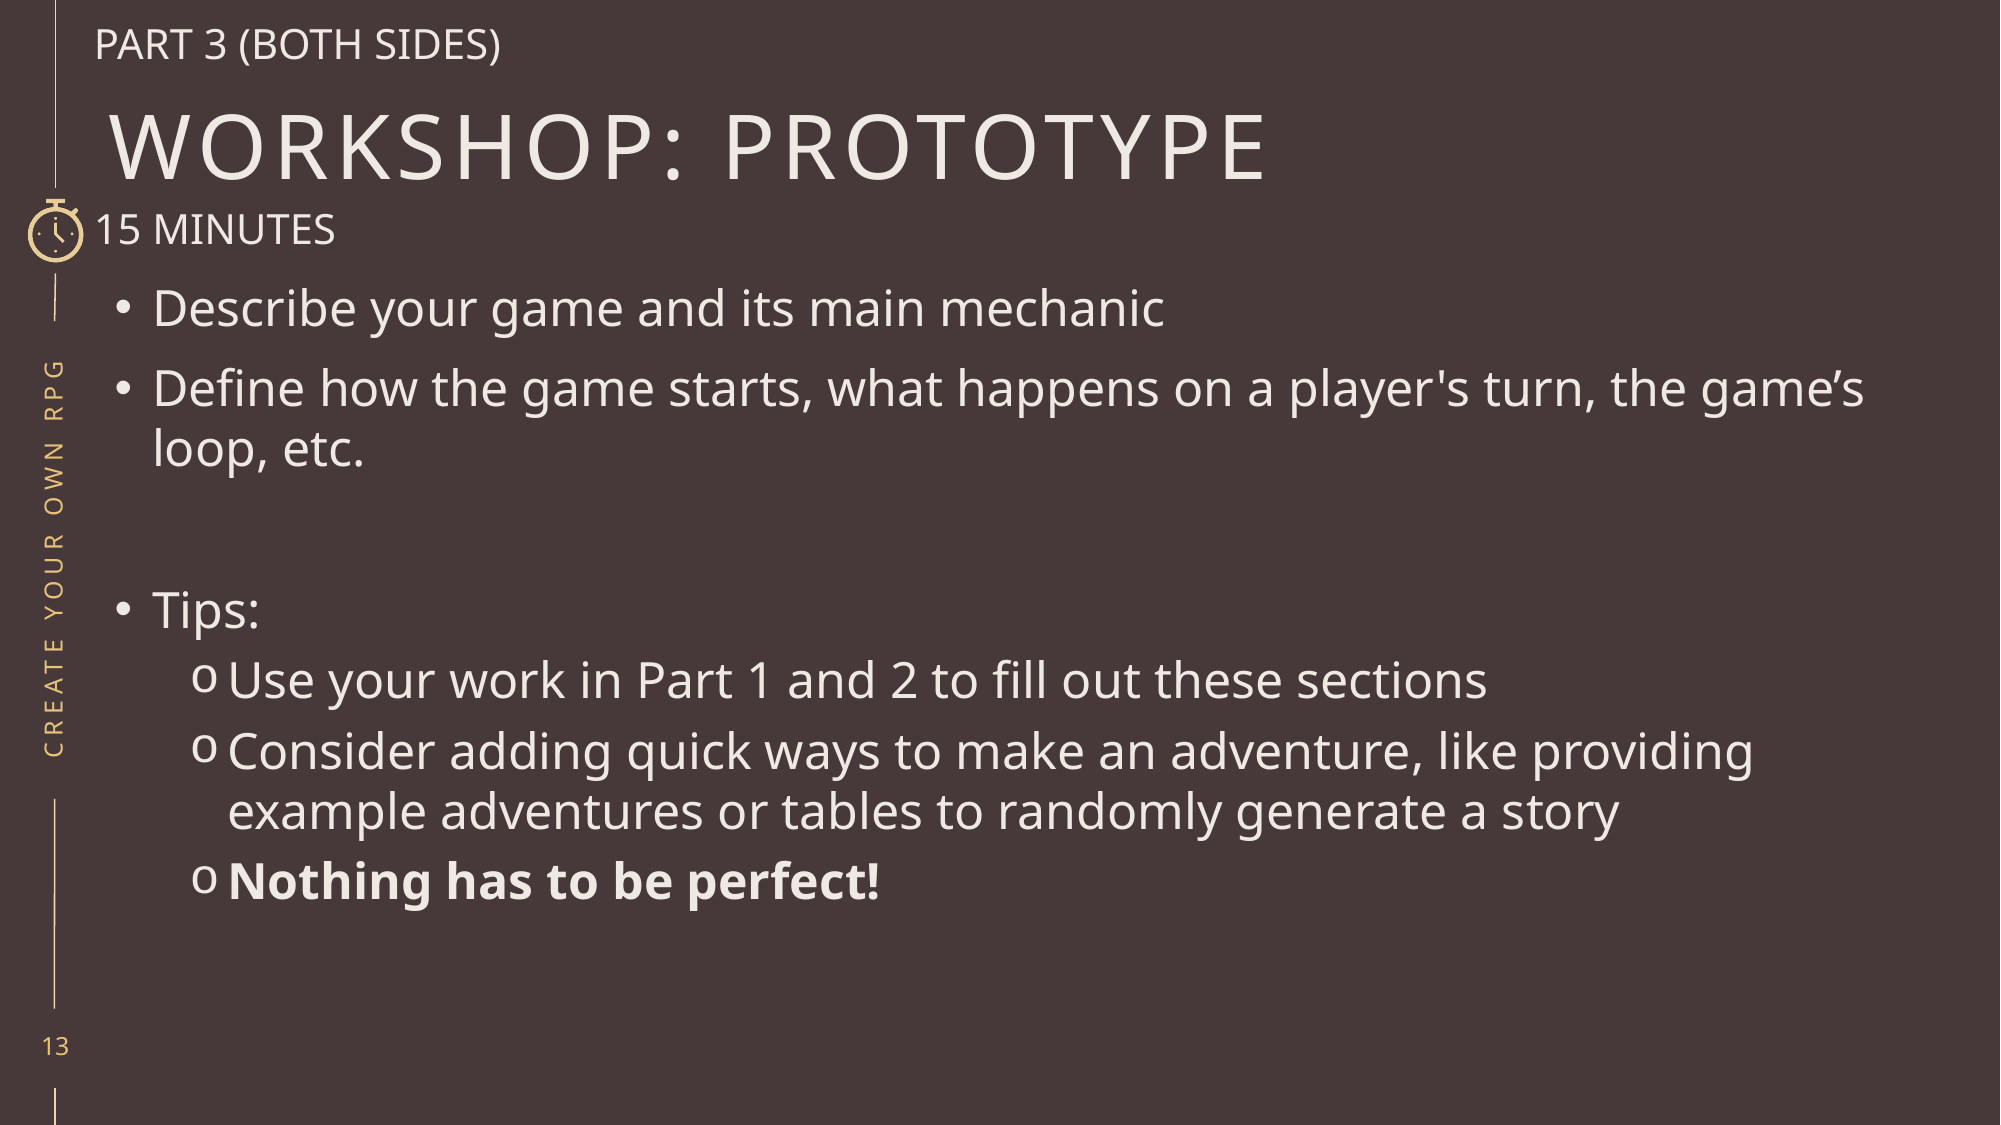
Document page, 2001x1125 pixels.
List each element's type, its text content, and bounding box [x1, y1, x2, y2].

picture [16, 191, 95, 270]
footer CREATE YOUR OWN RPG [39, 321, 70, 799]
title WORKSHOP: PROTOTYPE [93, 94, 1984, 185]
list 15 MINUTES [93, 208, 1984, 253]
text_box Describe your game and its main mechanic Define how the game starts, what happens on a player's turn, the game’s loop, etc. Tips: Use your work in Part 1 and 2 to fill out these sections Consider adding quick ways to make an adventure, like providing example adventures or tables to randomly generate a story Nothing has to be perfect! [114, 276, 1886, 944]
slide_number 13 [25, 1032, 86, 1063]
list PART 3 (BOTH SIDES) [93, 23, 1984, 68]
